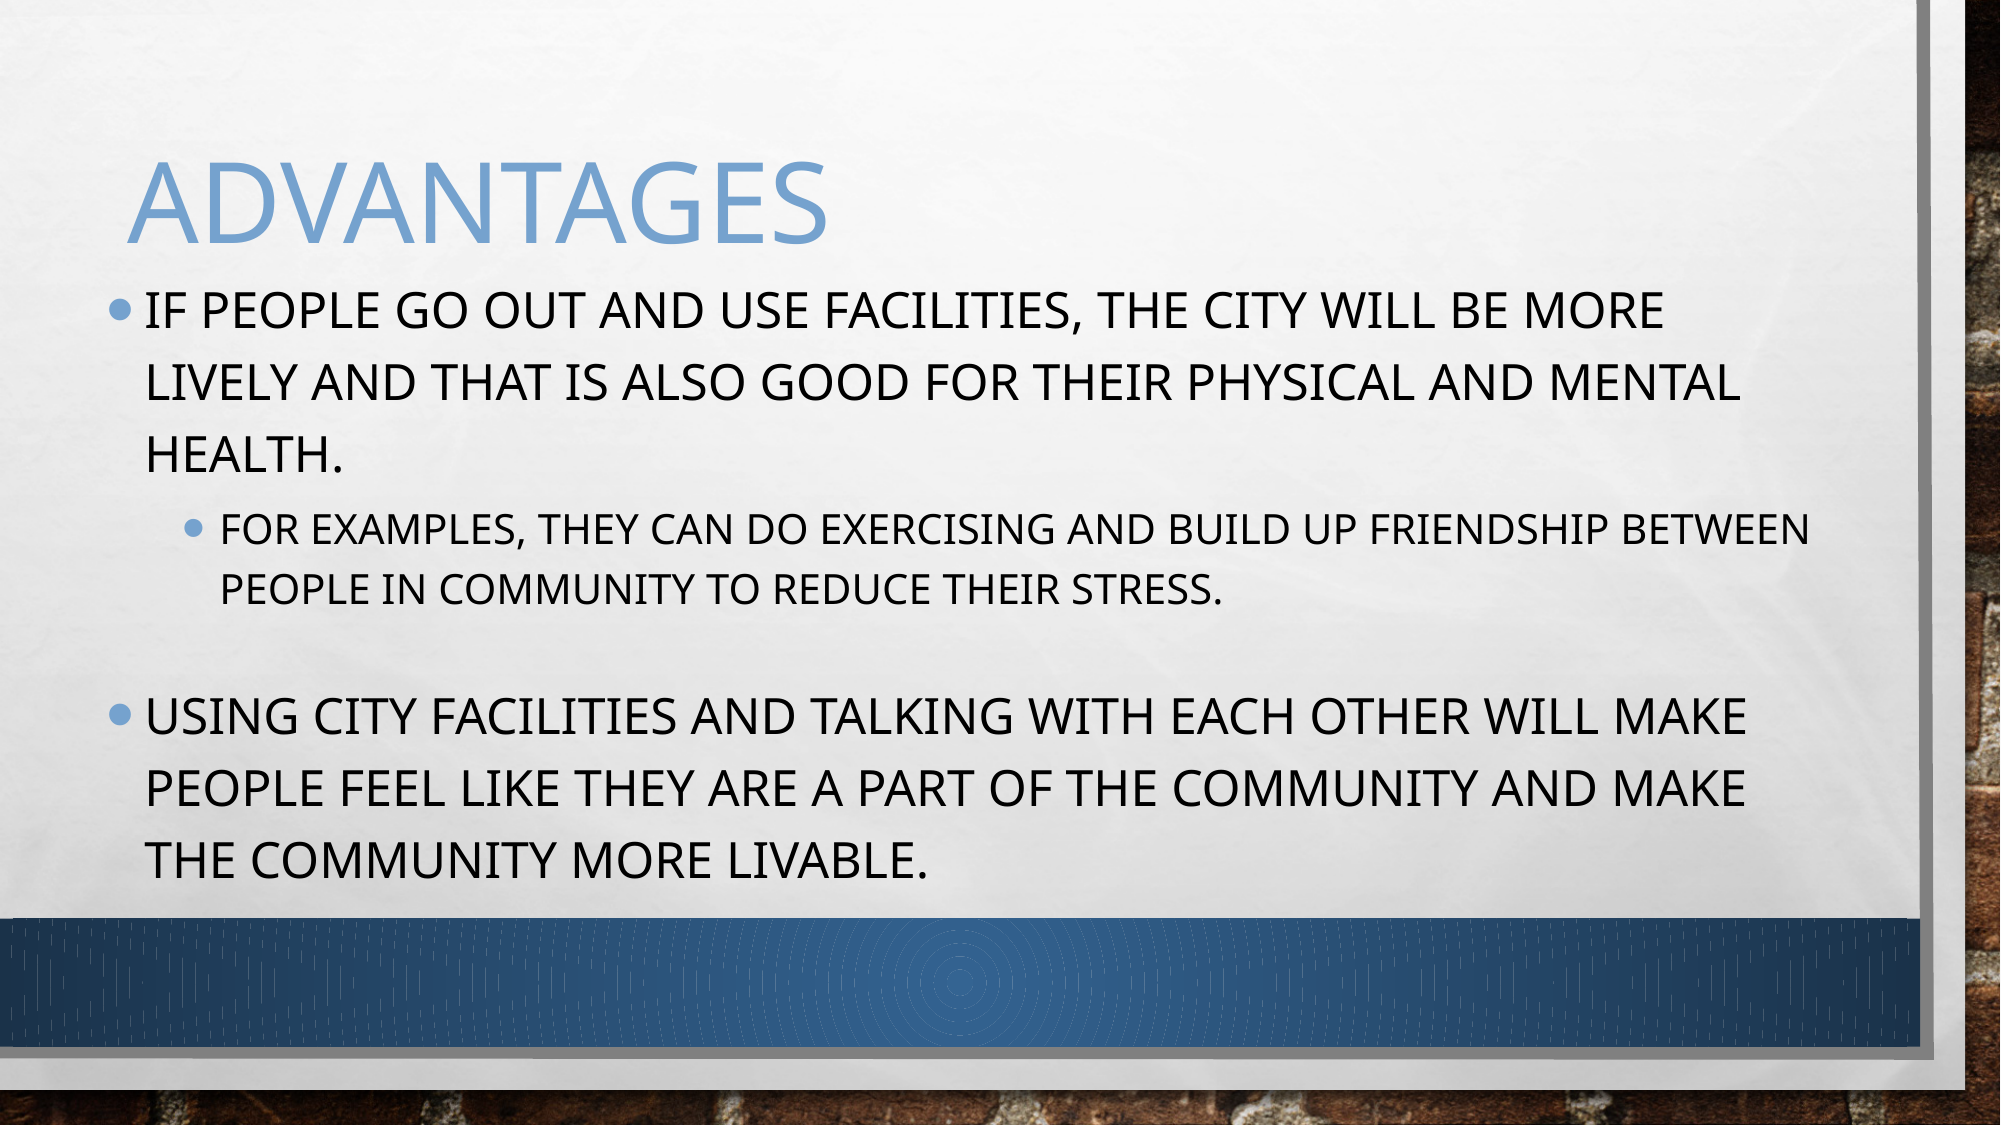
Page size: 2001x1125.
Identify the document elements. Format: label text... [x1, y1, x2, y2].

list If people go out and use facilities, the city will be more lively and that is also good for their physical and mental health. for examples, they can do exercising And Build up friendship between people in community to reduce their stress. Using city facilities and talking with each other will make people feel like they are a part of the community and make the community more livable. [91, 301, 1839, 934]
title advantages [112, 112, 1818, 301]
picture [0, 0, 2000, 1125]
